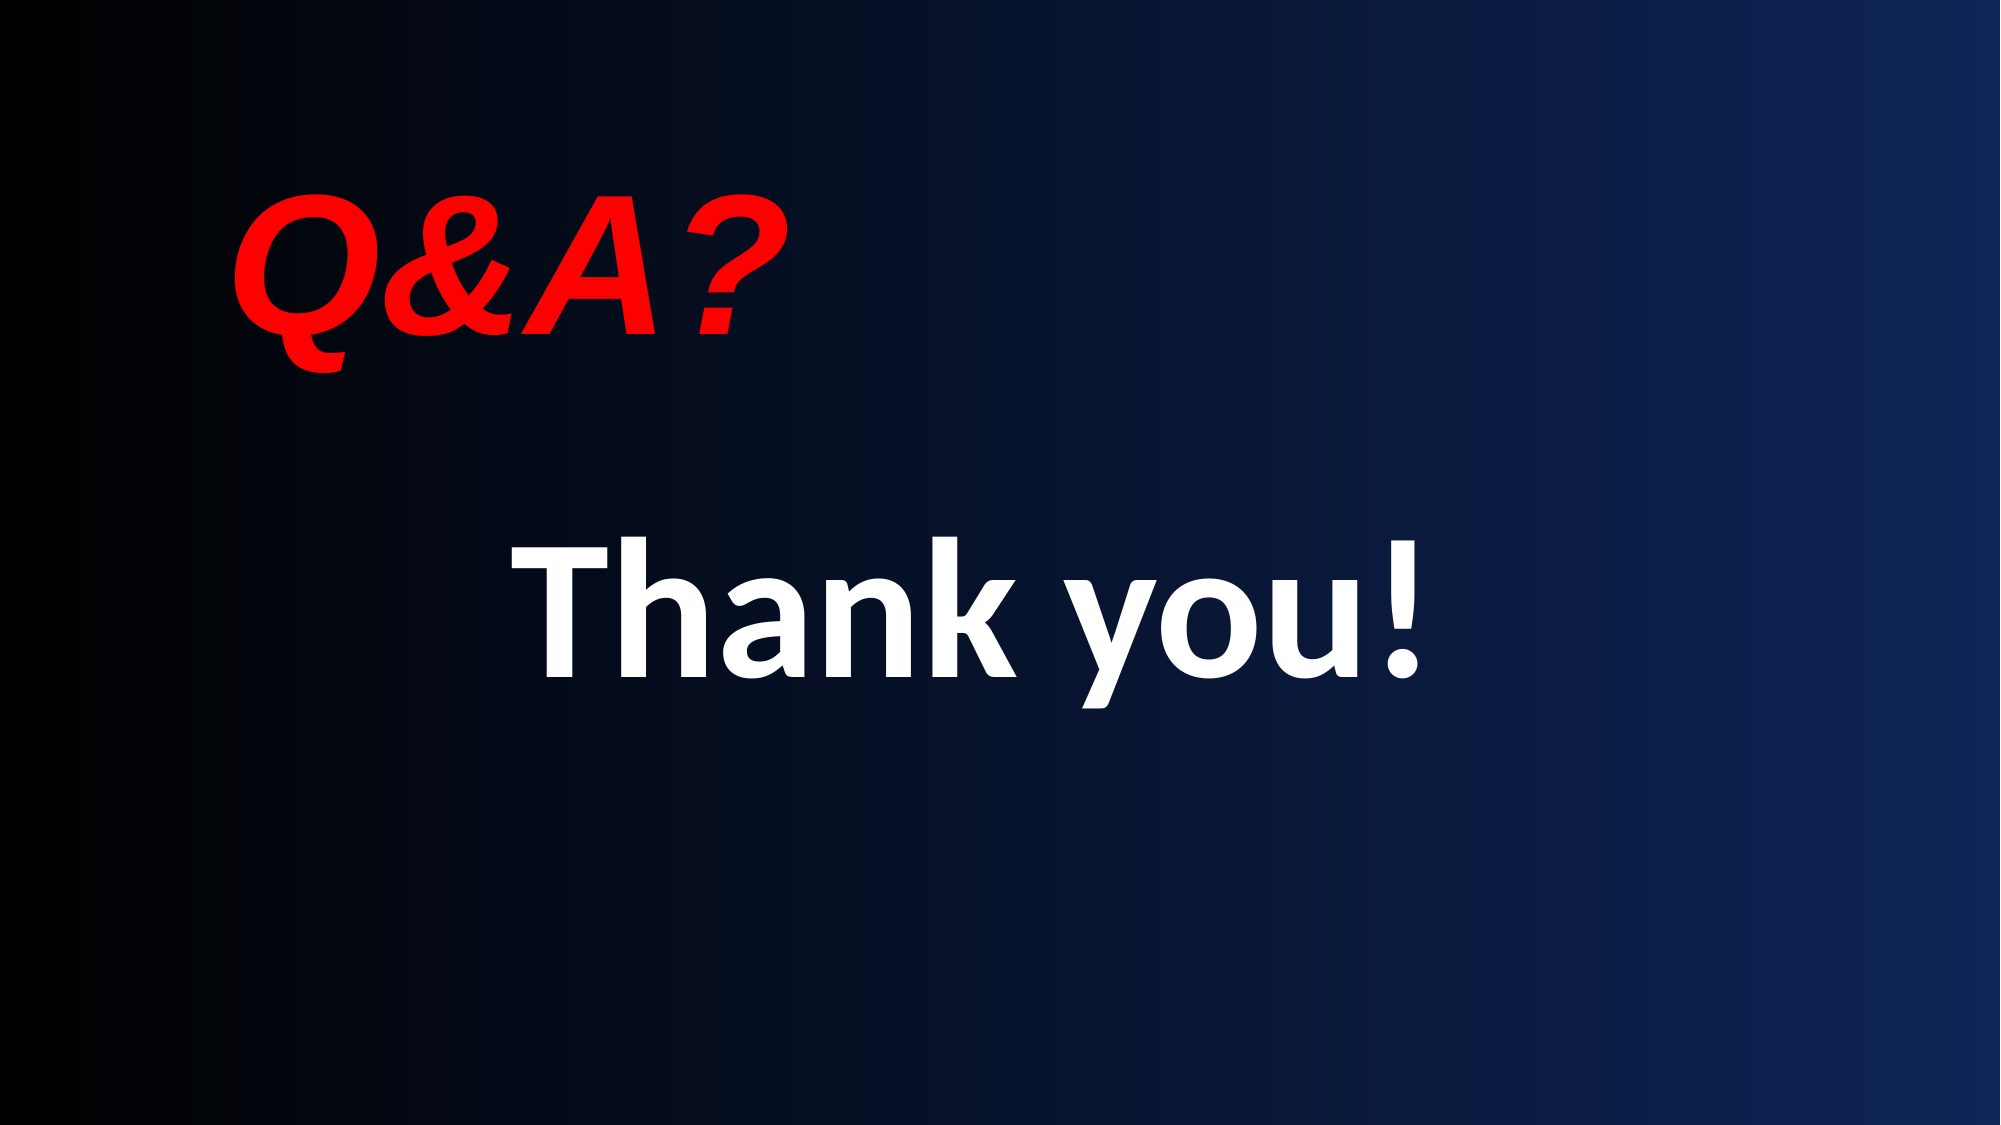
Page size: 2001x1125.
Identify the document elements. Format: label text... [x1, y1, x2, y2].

title Thank you! [110, 382, 1836, 843]
text_box Q&A? [188, 102, 829, 438]
